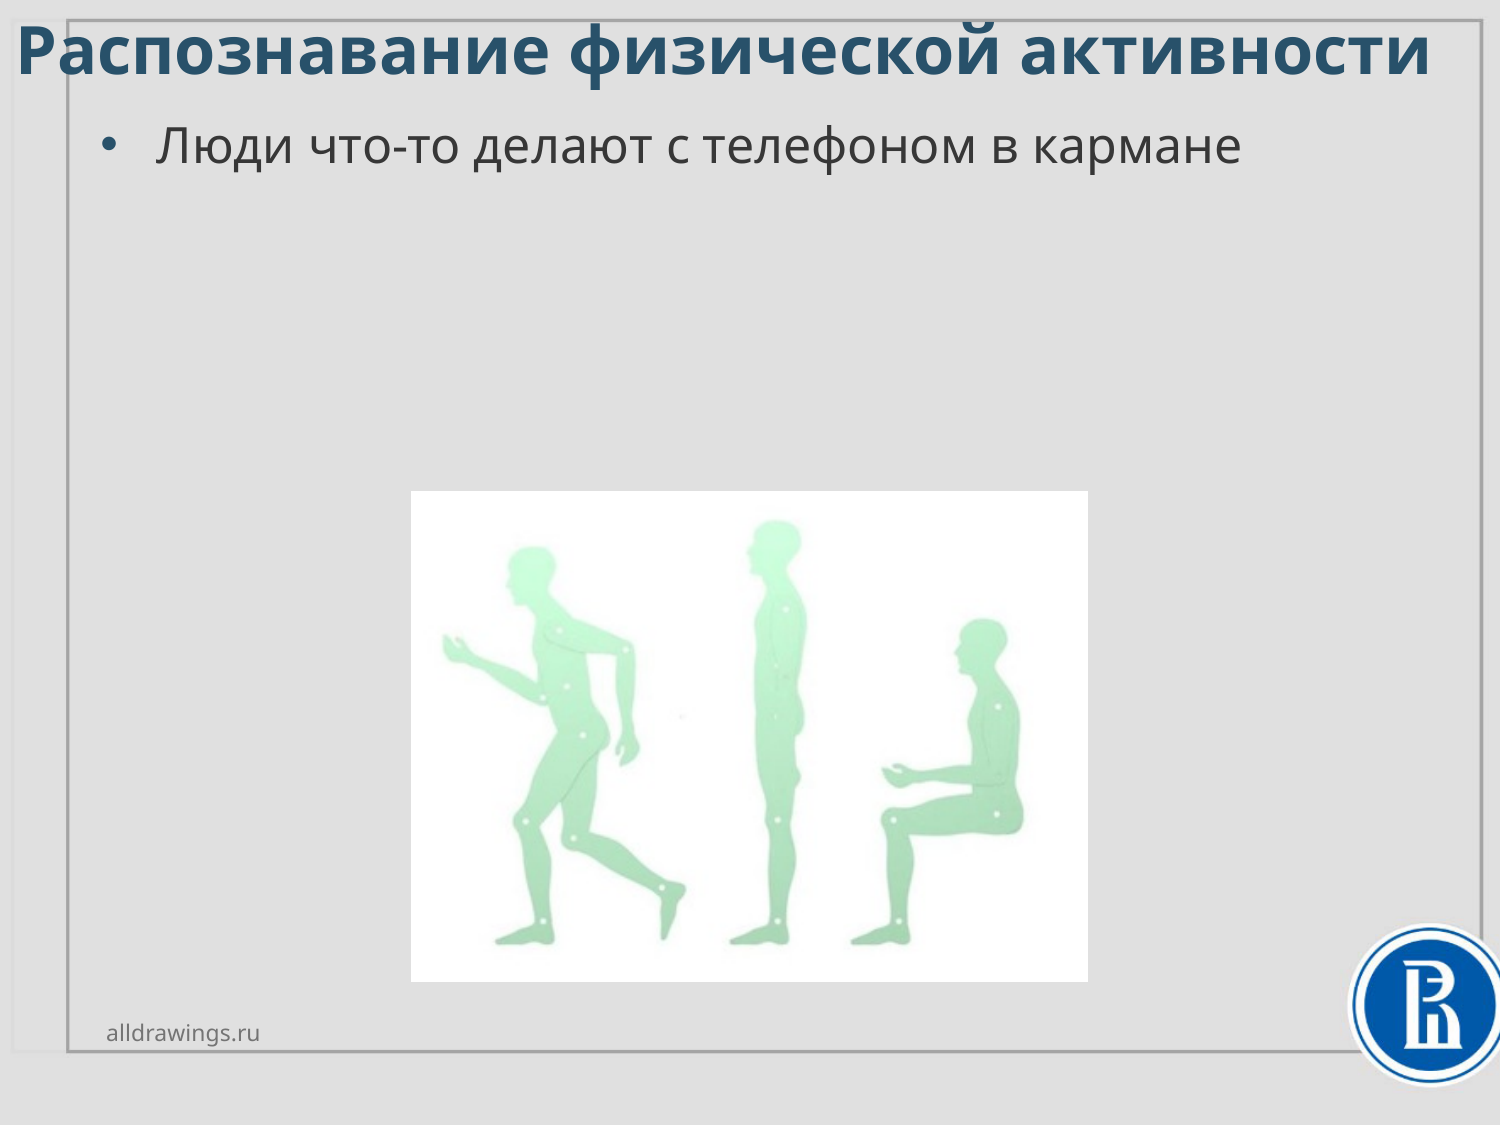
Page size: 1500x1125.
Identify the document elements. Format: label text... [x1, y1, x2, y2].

text_box Люди что-то делают с телефоном в кармане [100, 113, 1500, 516]
text_box alldrawings.ru [91, 1011, 276, 1054]
picture [0, 96, 1500, 1125]
text_box Распознавание физической активности [0, 0, 1500, 96]
